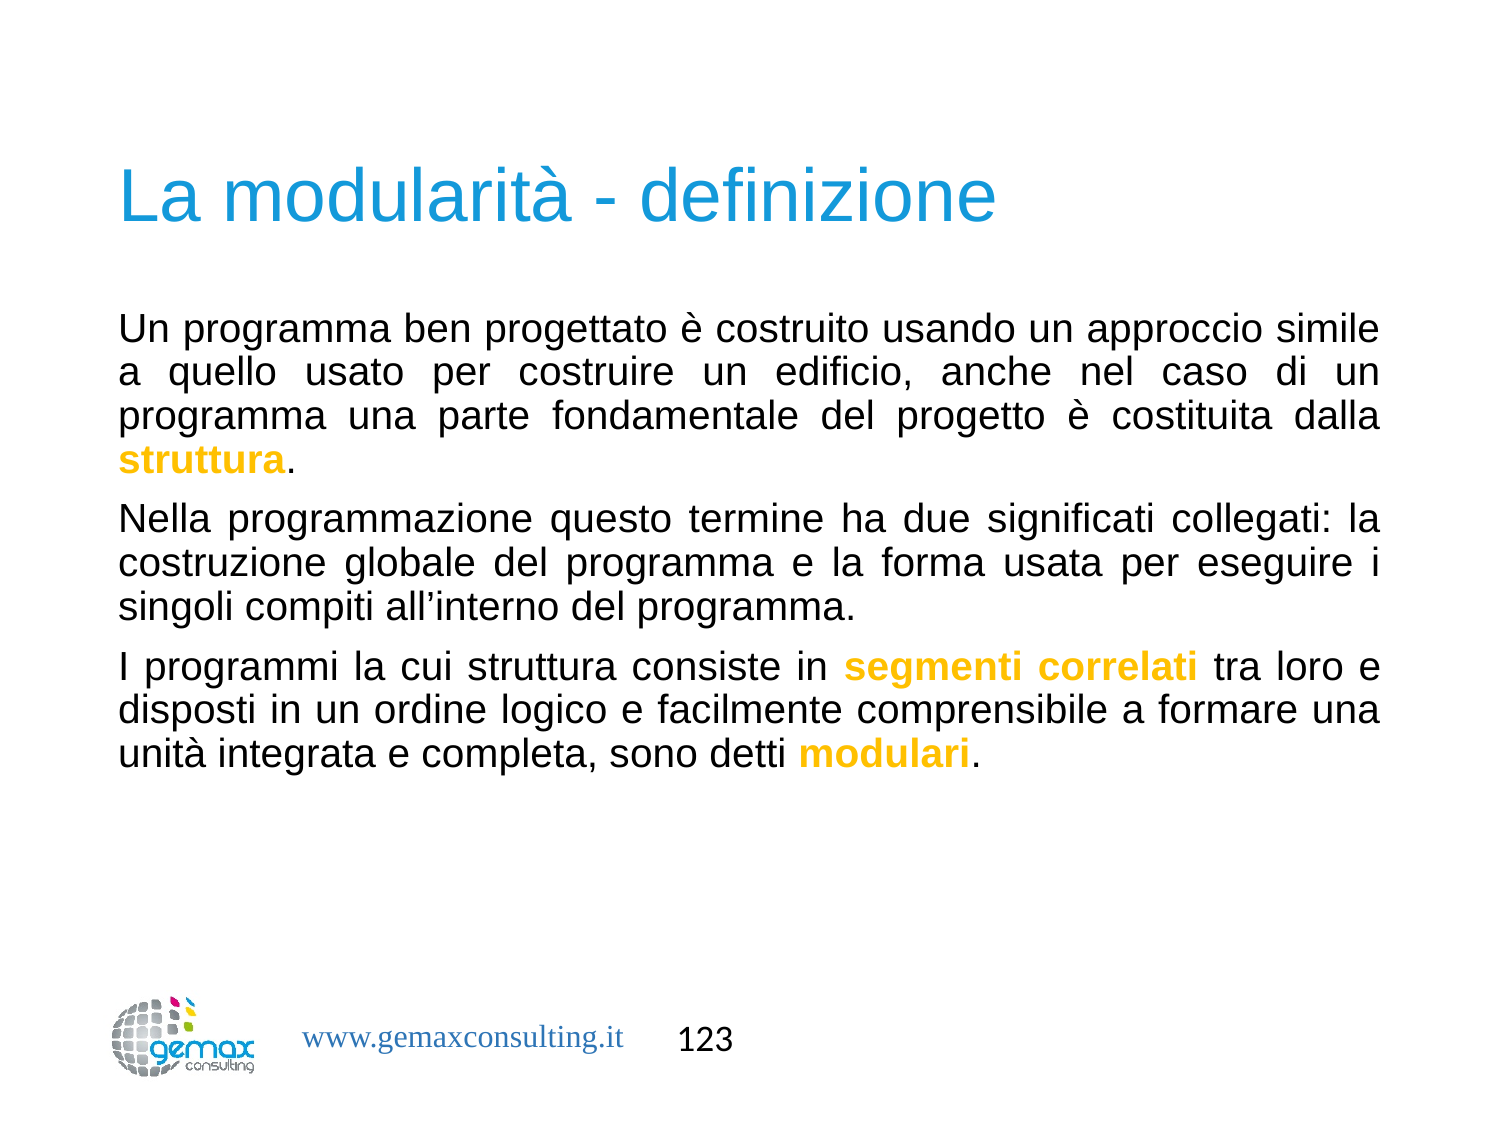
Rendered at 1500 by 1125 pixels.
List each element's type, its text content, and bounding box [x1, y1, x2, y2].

title La modularità - definizione [103, 59, 1397, 278]
slide_number 123 [661, 1006, 793, 1067]
list Un programma ben progettato è costruito usando un approccio simile a quello usato per costruire un edificio, anche nel caso di un programma una parte fondamentale del progetto è costituita dalla struttura. Nella programmazione questo termine ha due significati collegati: la costruzione globale del programma e la forma usata per eseguire i singoli compiti all’interno del programma. I programmi la cui struttura consiste in segmenti correlati tra loro e disposti in un ordine logico e facilmente comprensibile a formare una unità integrata e completa, sono detti modulari. [103, 299, 1397, 1014]
picture [103, 1014, 262, 1083]
